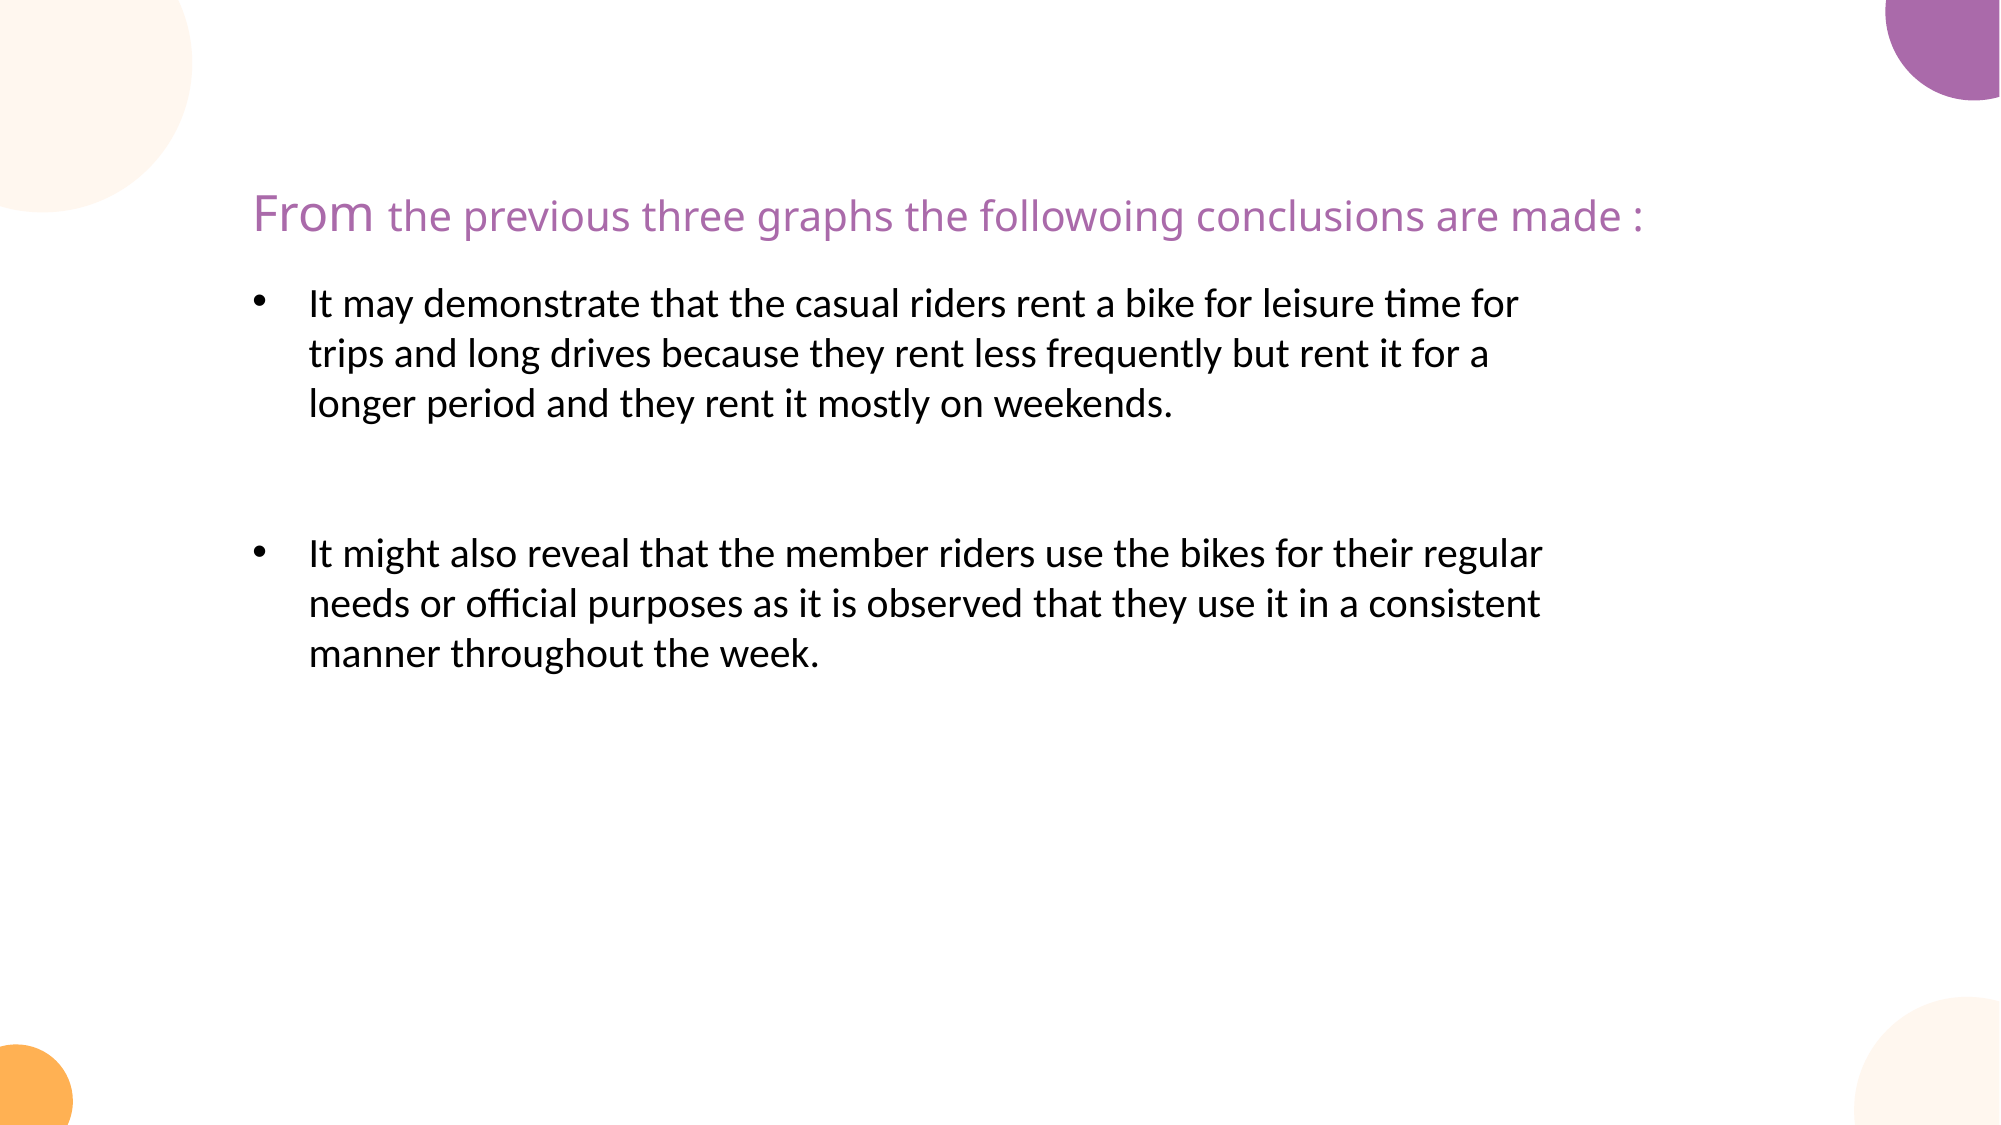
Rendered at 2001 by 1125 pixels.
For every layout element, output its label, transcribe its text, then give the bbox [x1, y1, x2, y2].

text_box From the previous three graphs the followoing conclusions are made : [237, 173, 1746, 249]
text_box It might also reveal that the member riders use the bikes for their regular needs or official purposes as it is observed that they use it in a consistent manner throughout the week. [237, 518, 1615, 734]
text_box It may demonstrate that the casual riders rent a bike for leisure time for trips and long drives because they rent less frequently but rent it for a longer period and they rent it mostly on weekends. [237, 267, 1601, 474]
